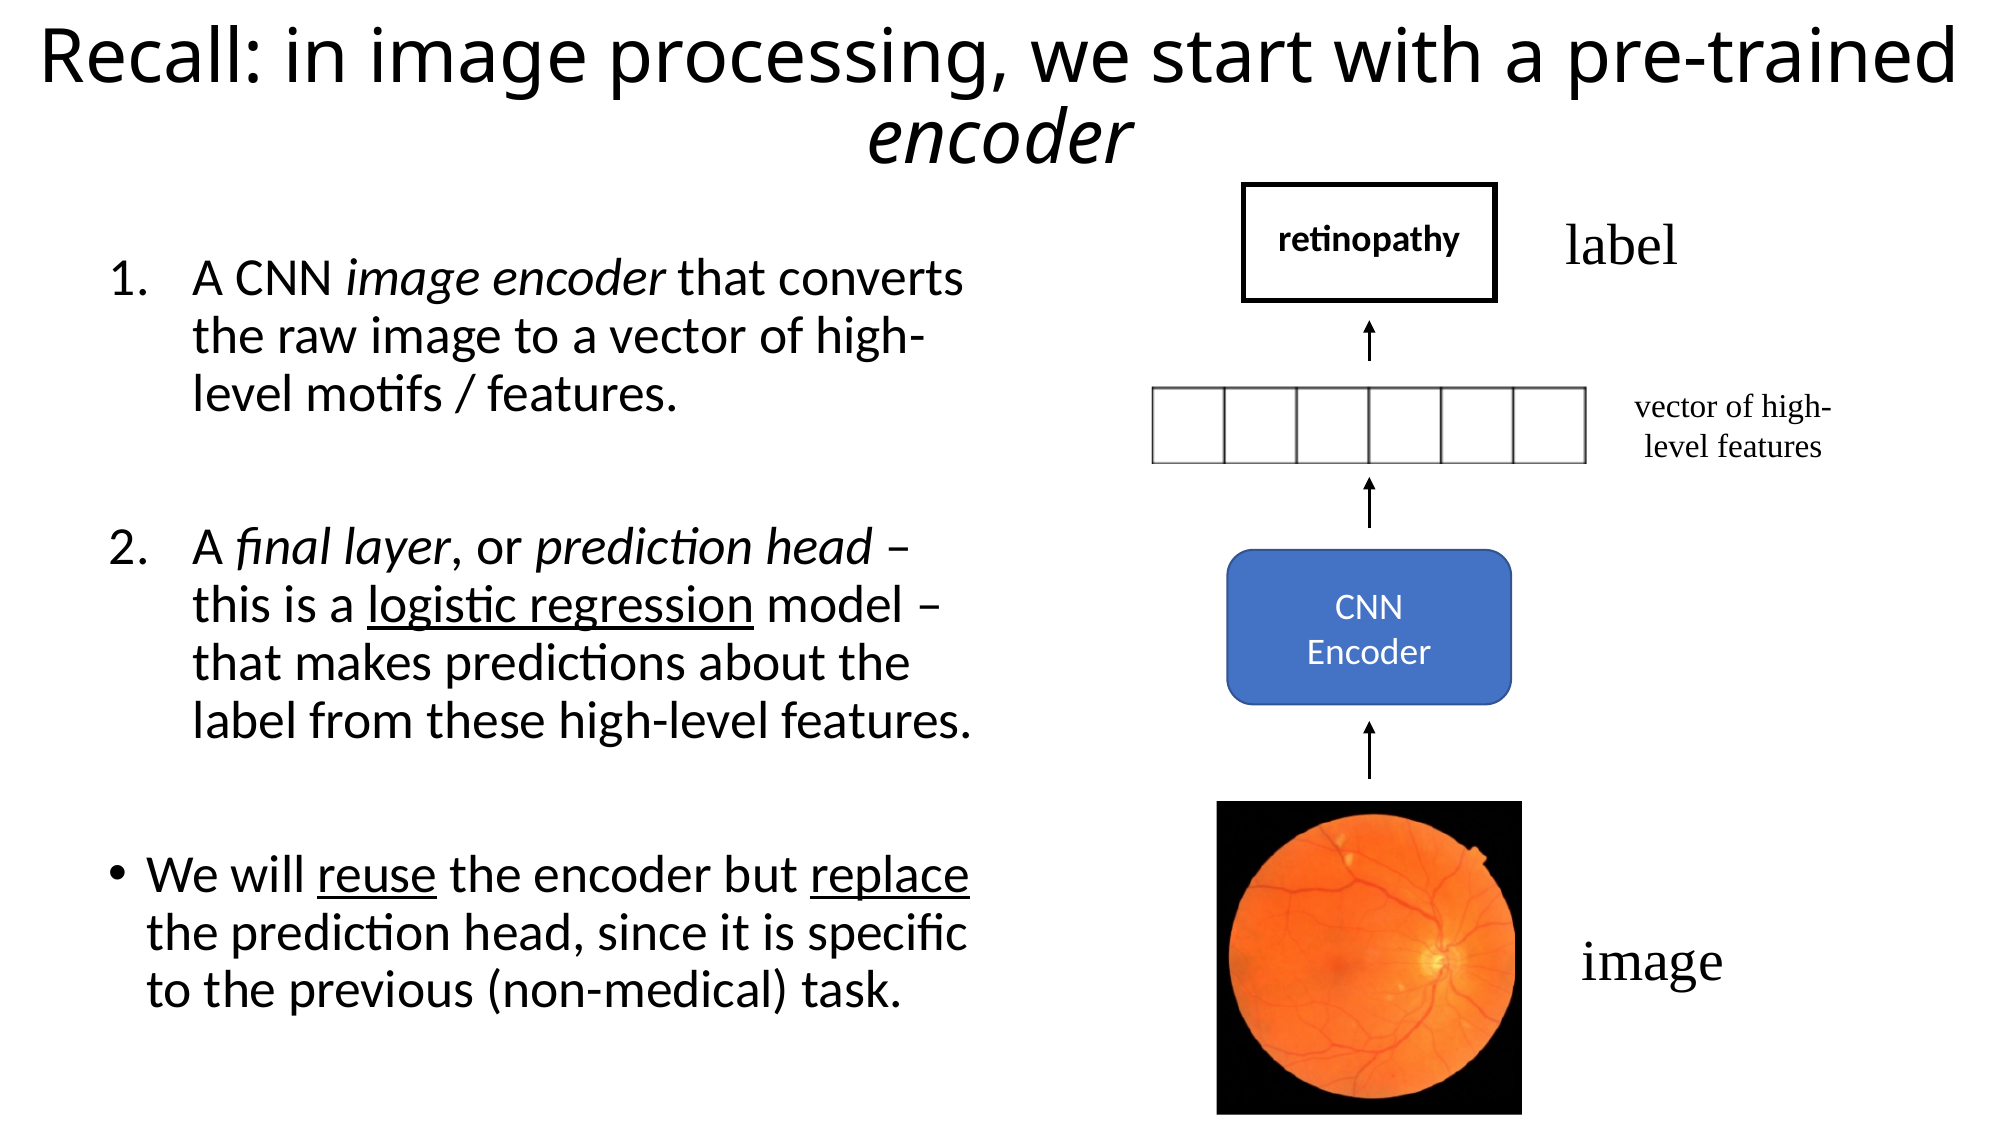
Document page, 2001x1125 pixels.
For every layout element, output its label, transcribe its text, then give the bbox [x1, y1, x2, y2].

picture [1330, 207, 1408, 643]
picture [1216, 801, 1522, 1115]
text_box image [1522, 915, 1795, 1000]
table_header retinopathy [1246, 187, 1492, 298]
text_box label [1511, 198, 1734, 284]
text_box vector of high- level features [1589, 376, 1877, 472]
text_box CNN Encoder [1226, 548, 1513, 706]
list A CNN image encoder that converts the raw image to a vector of high-level motifs / features. A final layer, or prediction head – this is a logistic regression model – that makes predictions about the label from these high-level features. We will reuse the encoder but replace the prediction head, since it is specific to the previous (non-medical) task. [94, 241, 1005, 1041]
title Recall: in image processing, we start with a pre-trained encoder [0, 10, 2000, 165]
